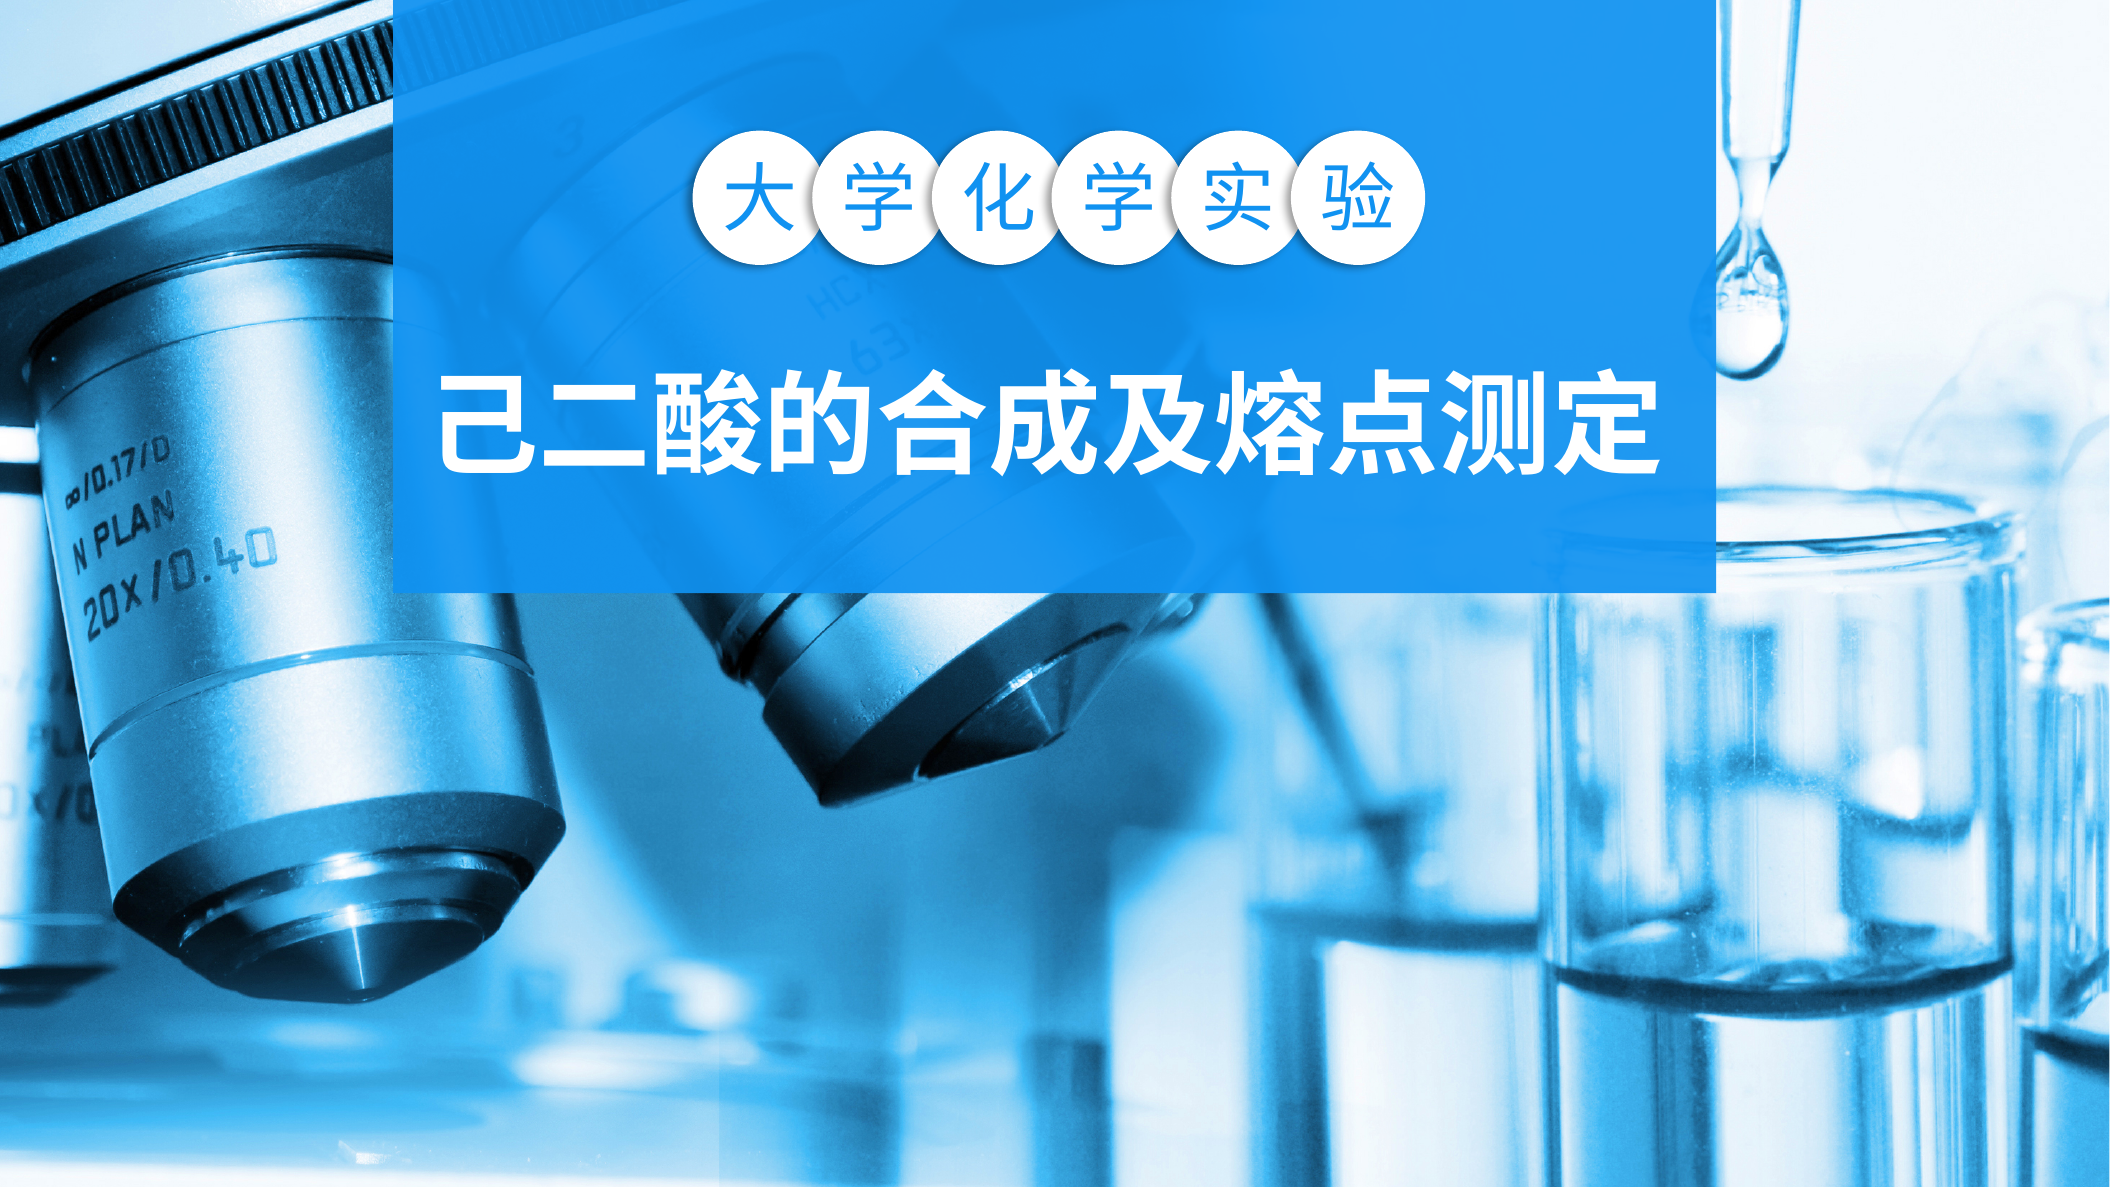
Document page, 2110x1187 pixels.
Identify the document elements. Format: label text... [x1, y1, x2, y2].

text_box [1051, 130, 1171, 265]
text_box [931, 130, 1051, 265]
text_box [1171, 130, 1290, 265]
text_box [692, 130, 812, 265]
text_box [392, 0, 1717, 594]
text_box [1290, 130, 1426, 265]
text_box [812, 130, 931, 265]
text_box 己二酸的合成及熔点测定 [411, 345, 1679, 495]
picture [0, 0, 2110, 1187]
